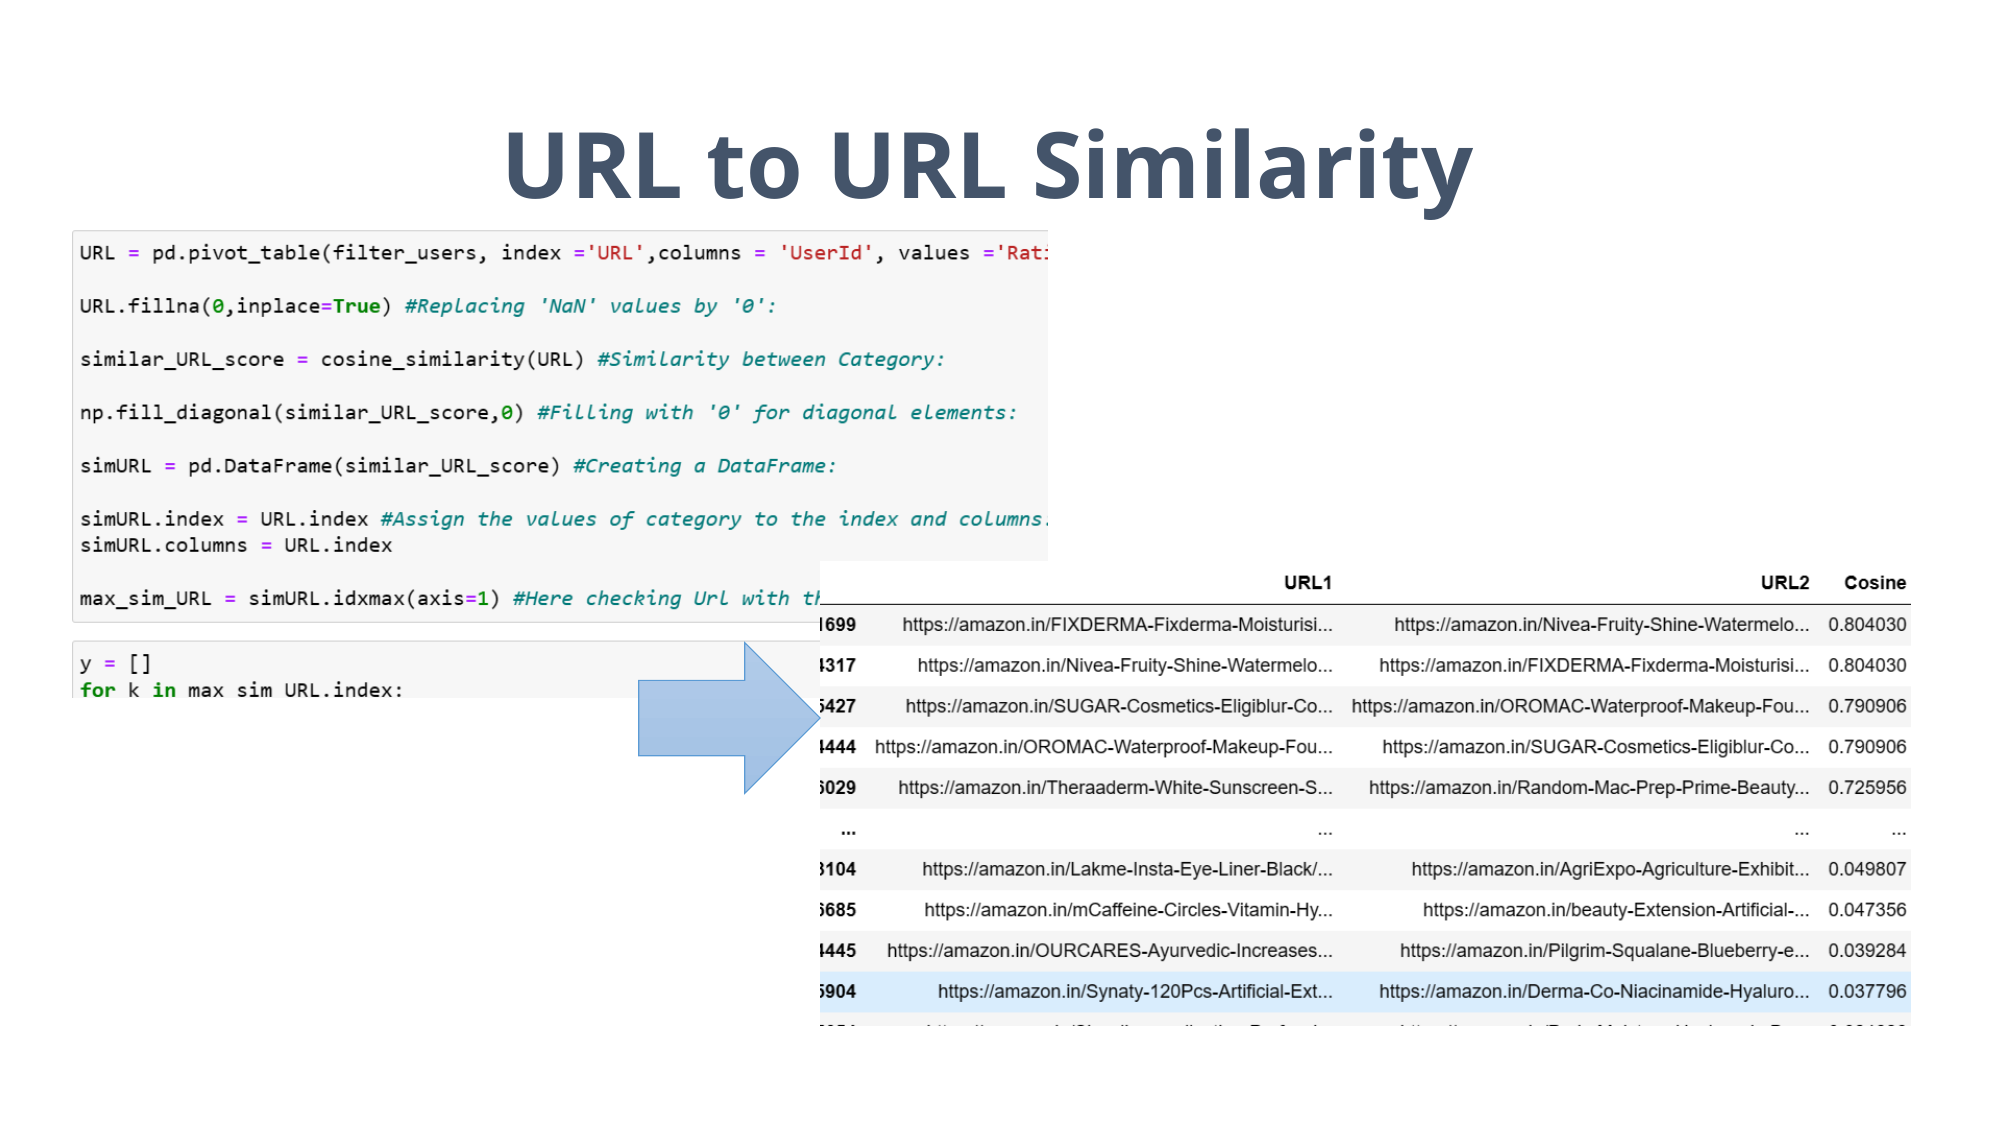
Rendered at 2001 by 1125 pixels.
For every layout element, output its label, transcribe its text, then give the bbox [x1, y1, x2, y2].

title URL to URL Similarity [137, 59, 1863, 278]
picture [70, 225, 1911, 1026]
text_box [638, 698, 820, 795]
